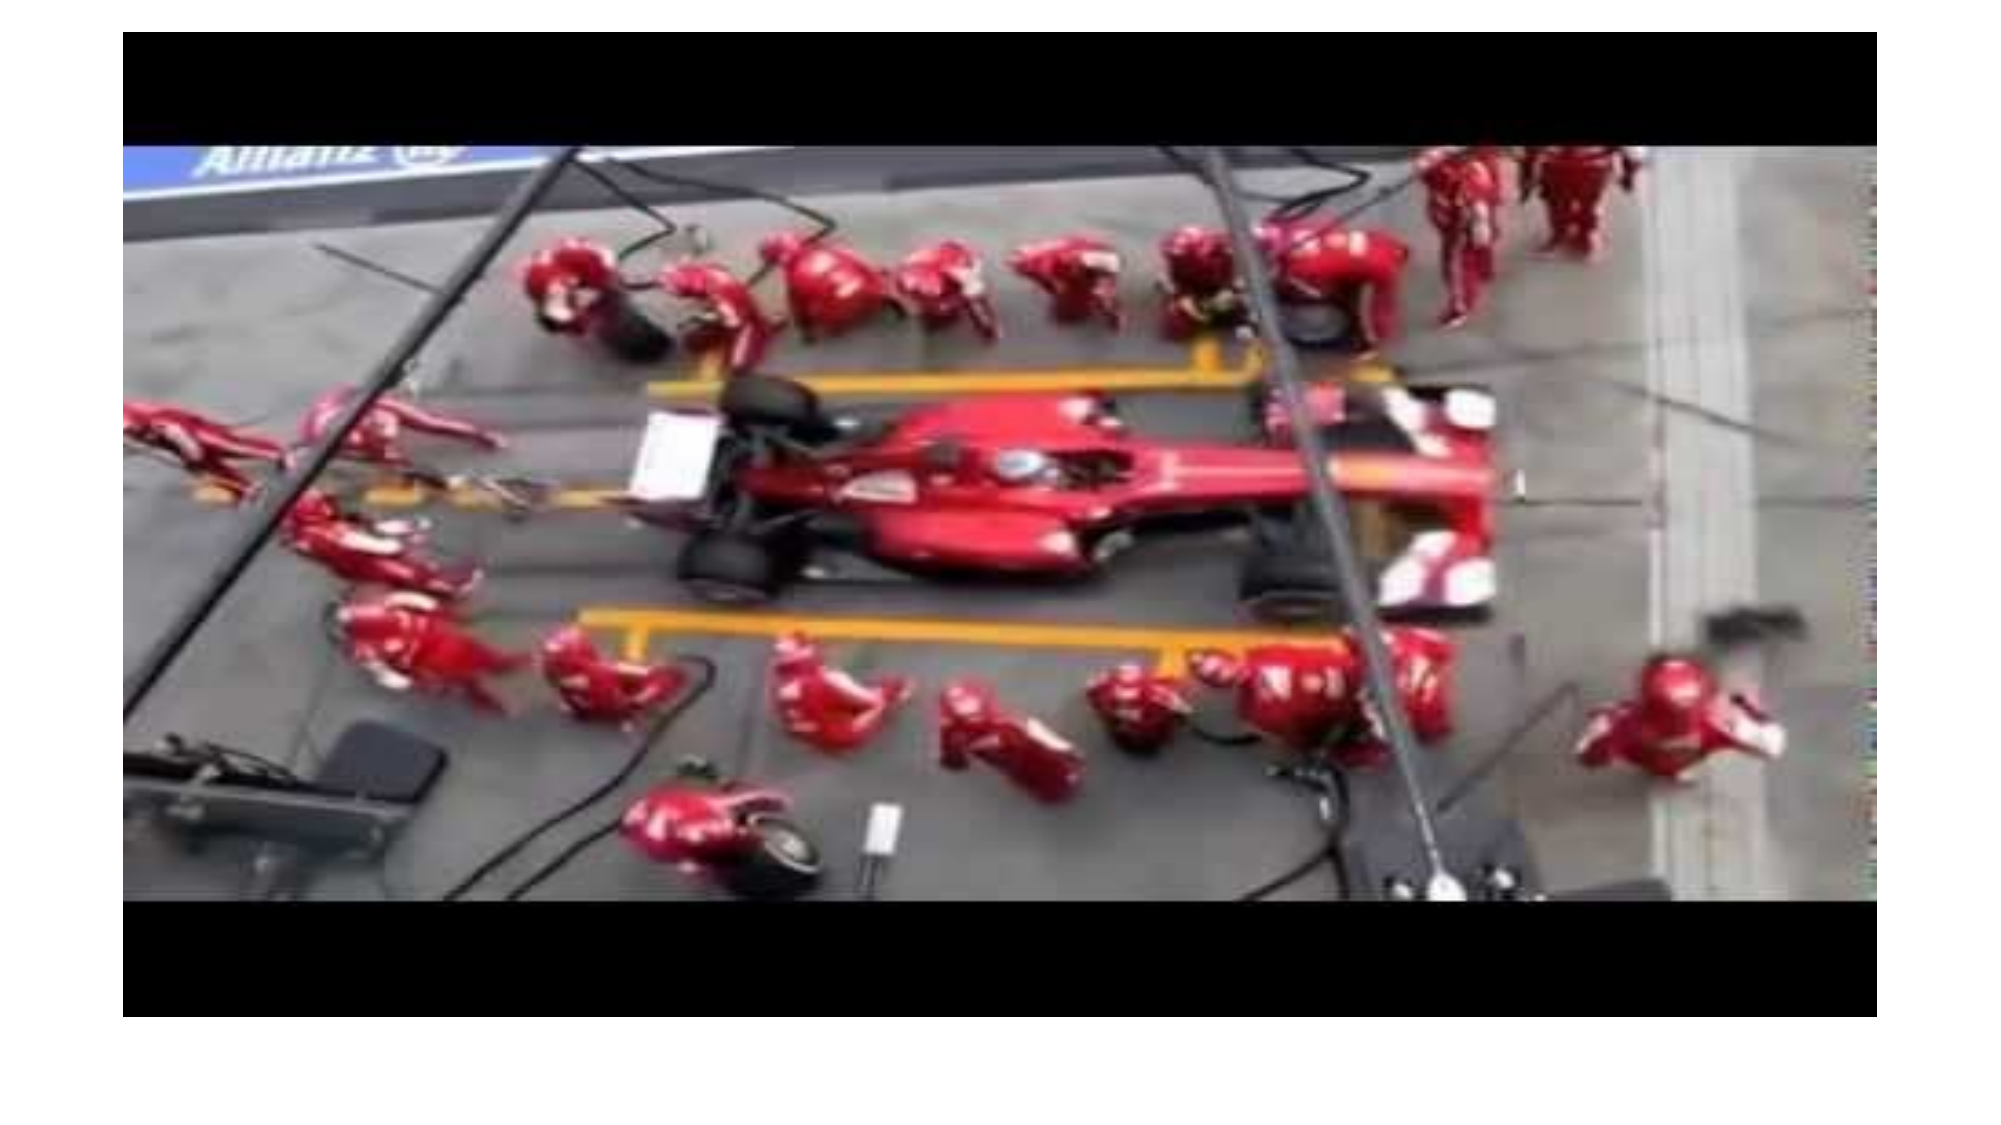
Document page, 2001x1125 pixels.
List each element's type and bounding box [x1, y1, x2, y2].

text_box [122, 30, 1878, 1018]
